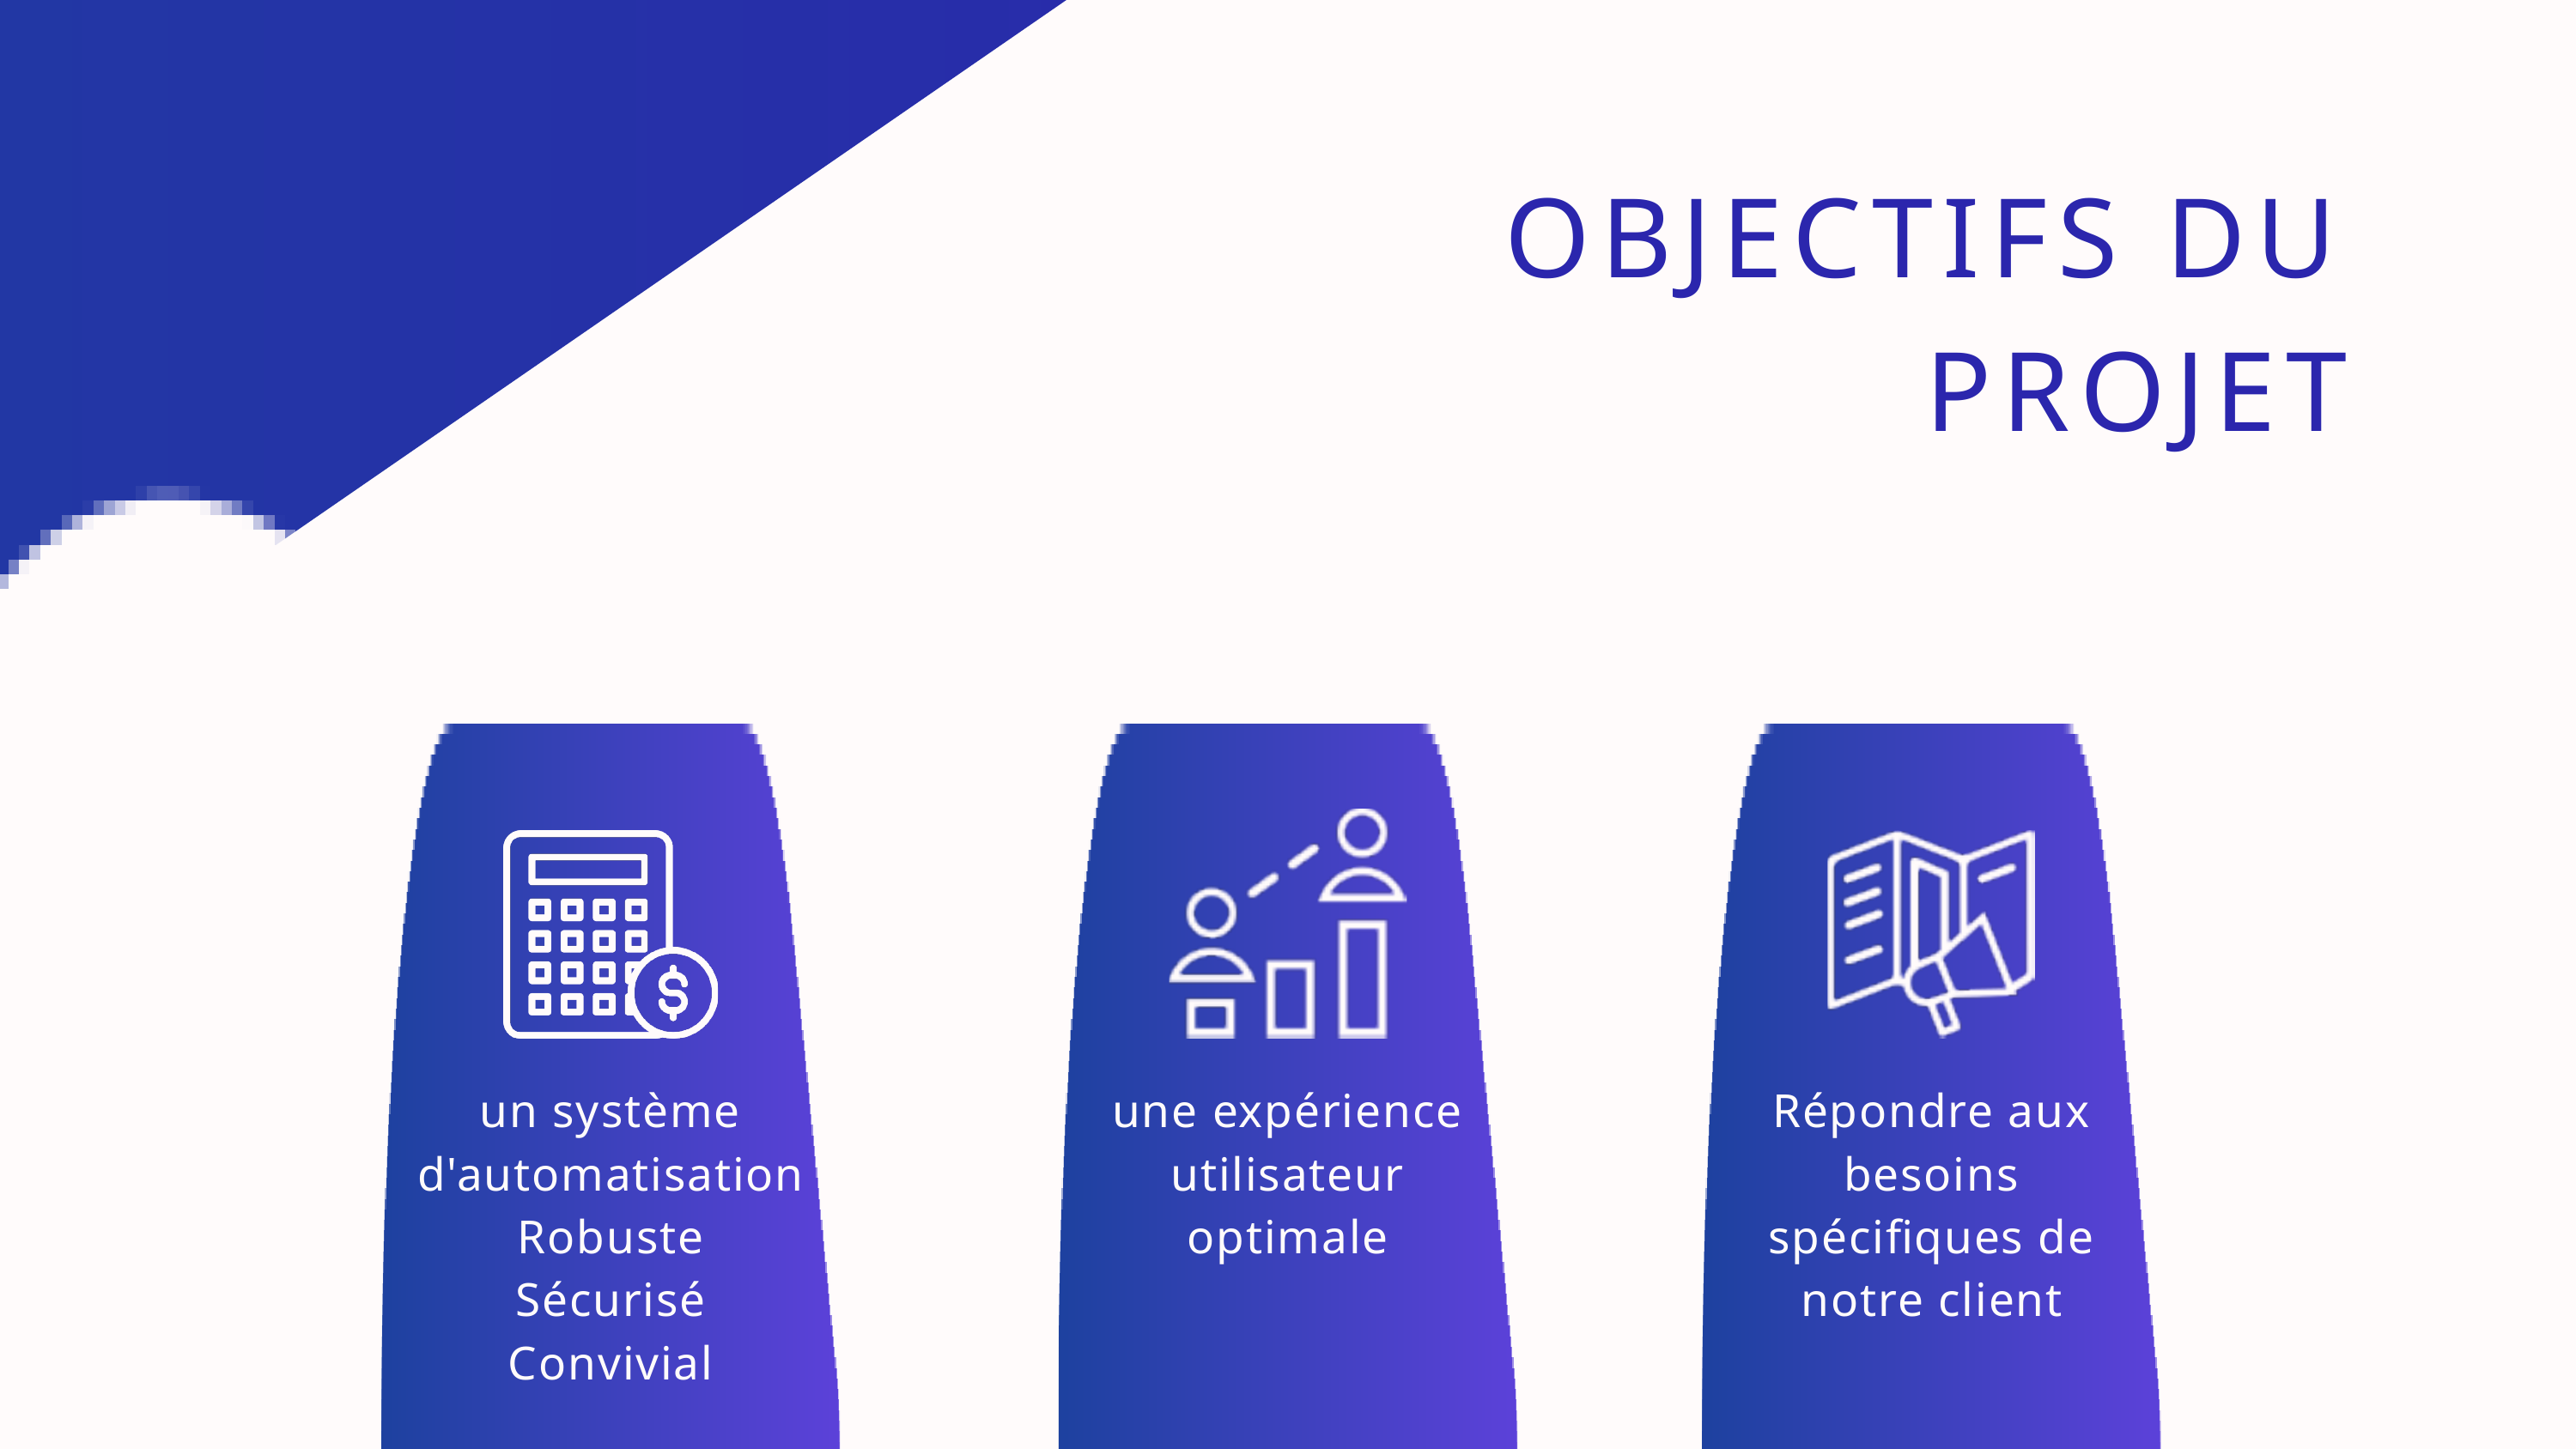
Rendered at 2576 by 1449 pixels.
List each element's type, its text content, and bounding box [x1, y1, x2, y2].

text_box une expérience utilisateur optimale [1091, 1073, 1485, 1264]
text_box [1827, 830, 2035, 1039]
text_box [1702, 724, 2161, 1449]
text_box [381, 724, 841, 1449]
text_box OBJECTIFS DU PROJET [1406, 146, 2348, 453]
text_box [503, 830, 719, 1039]
text_box [1058, 724, 1518, 1449]
text_box [1169, 809, 1407, 1039]
text_box un système d'automatisation Robuste Sécurisé Convivial [396, 1073, 825, 1389]
text_box Répondre aux besoins spécifiques de notre client [1735, 1073, 2129, 1326]
text_box [0, 0, 1066, 736]
